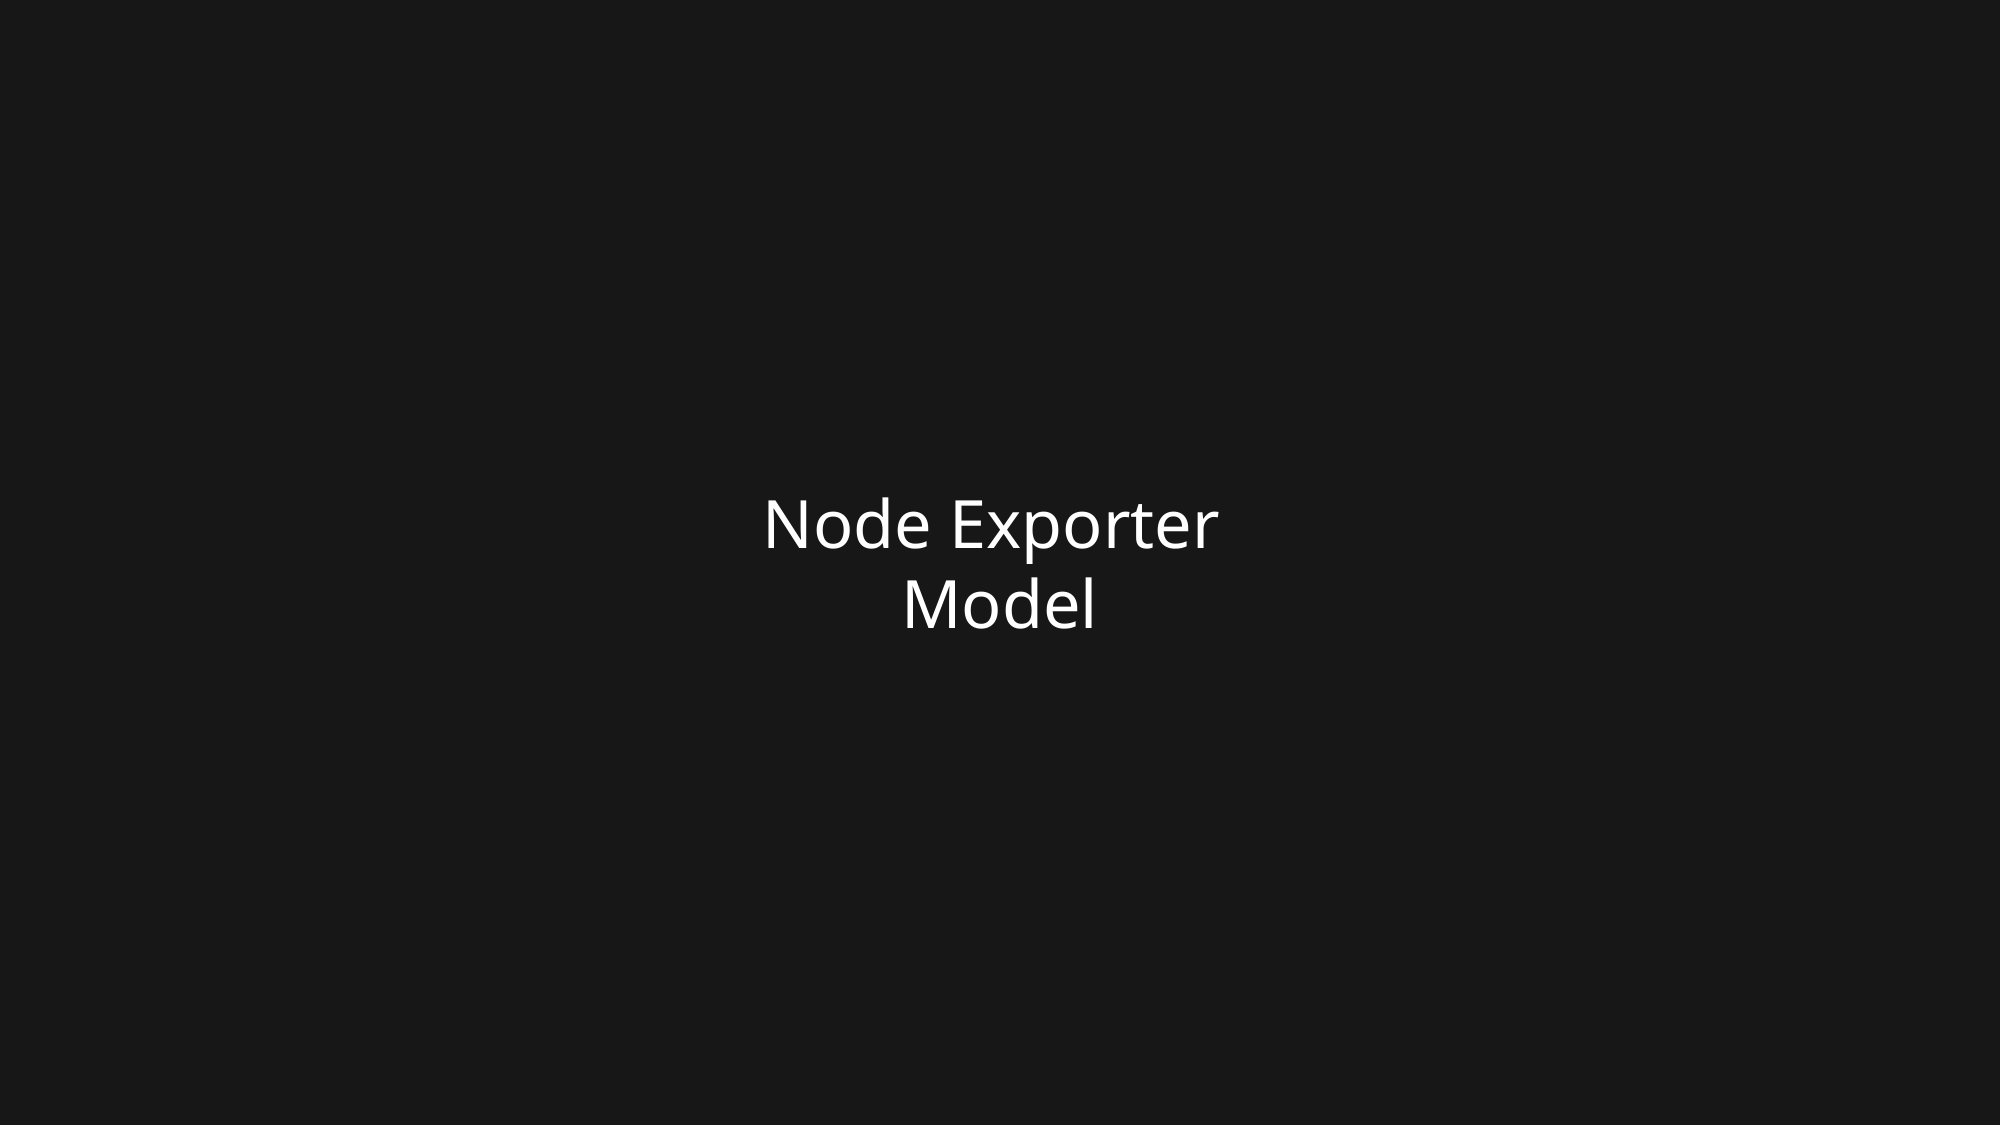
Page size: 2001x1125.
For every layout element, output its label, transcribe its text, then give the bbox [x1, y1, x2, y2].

text_box Node Exporter Model [456, 474, 1544, 649]
